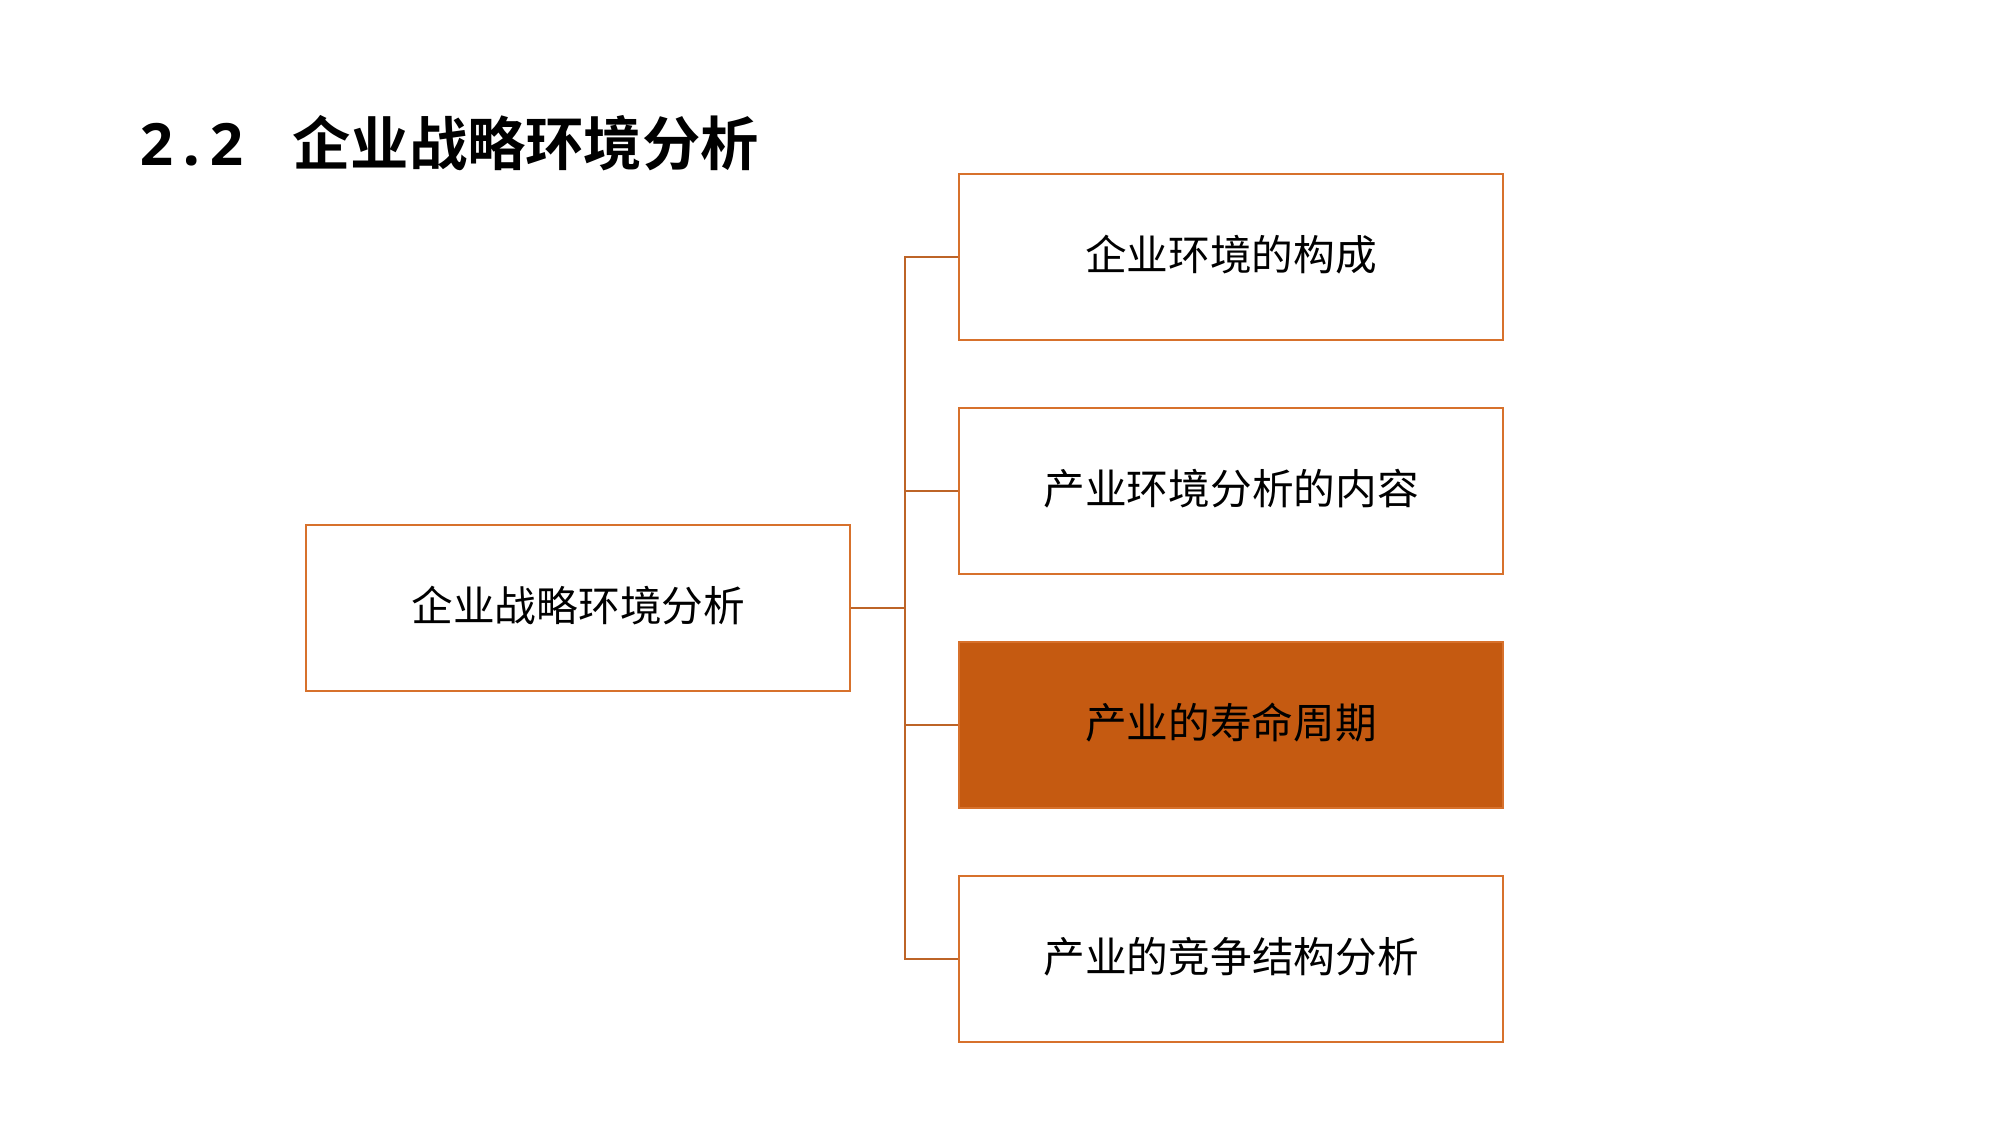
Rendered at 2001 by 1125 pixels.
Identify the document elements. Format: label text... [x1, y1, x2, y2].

text_box 2.2 企业战略环境分析 [120, 97, 1568, 174]
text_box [0, 174, 1810, 1043]
